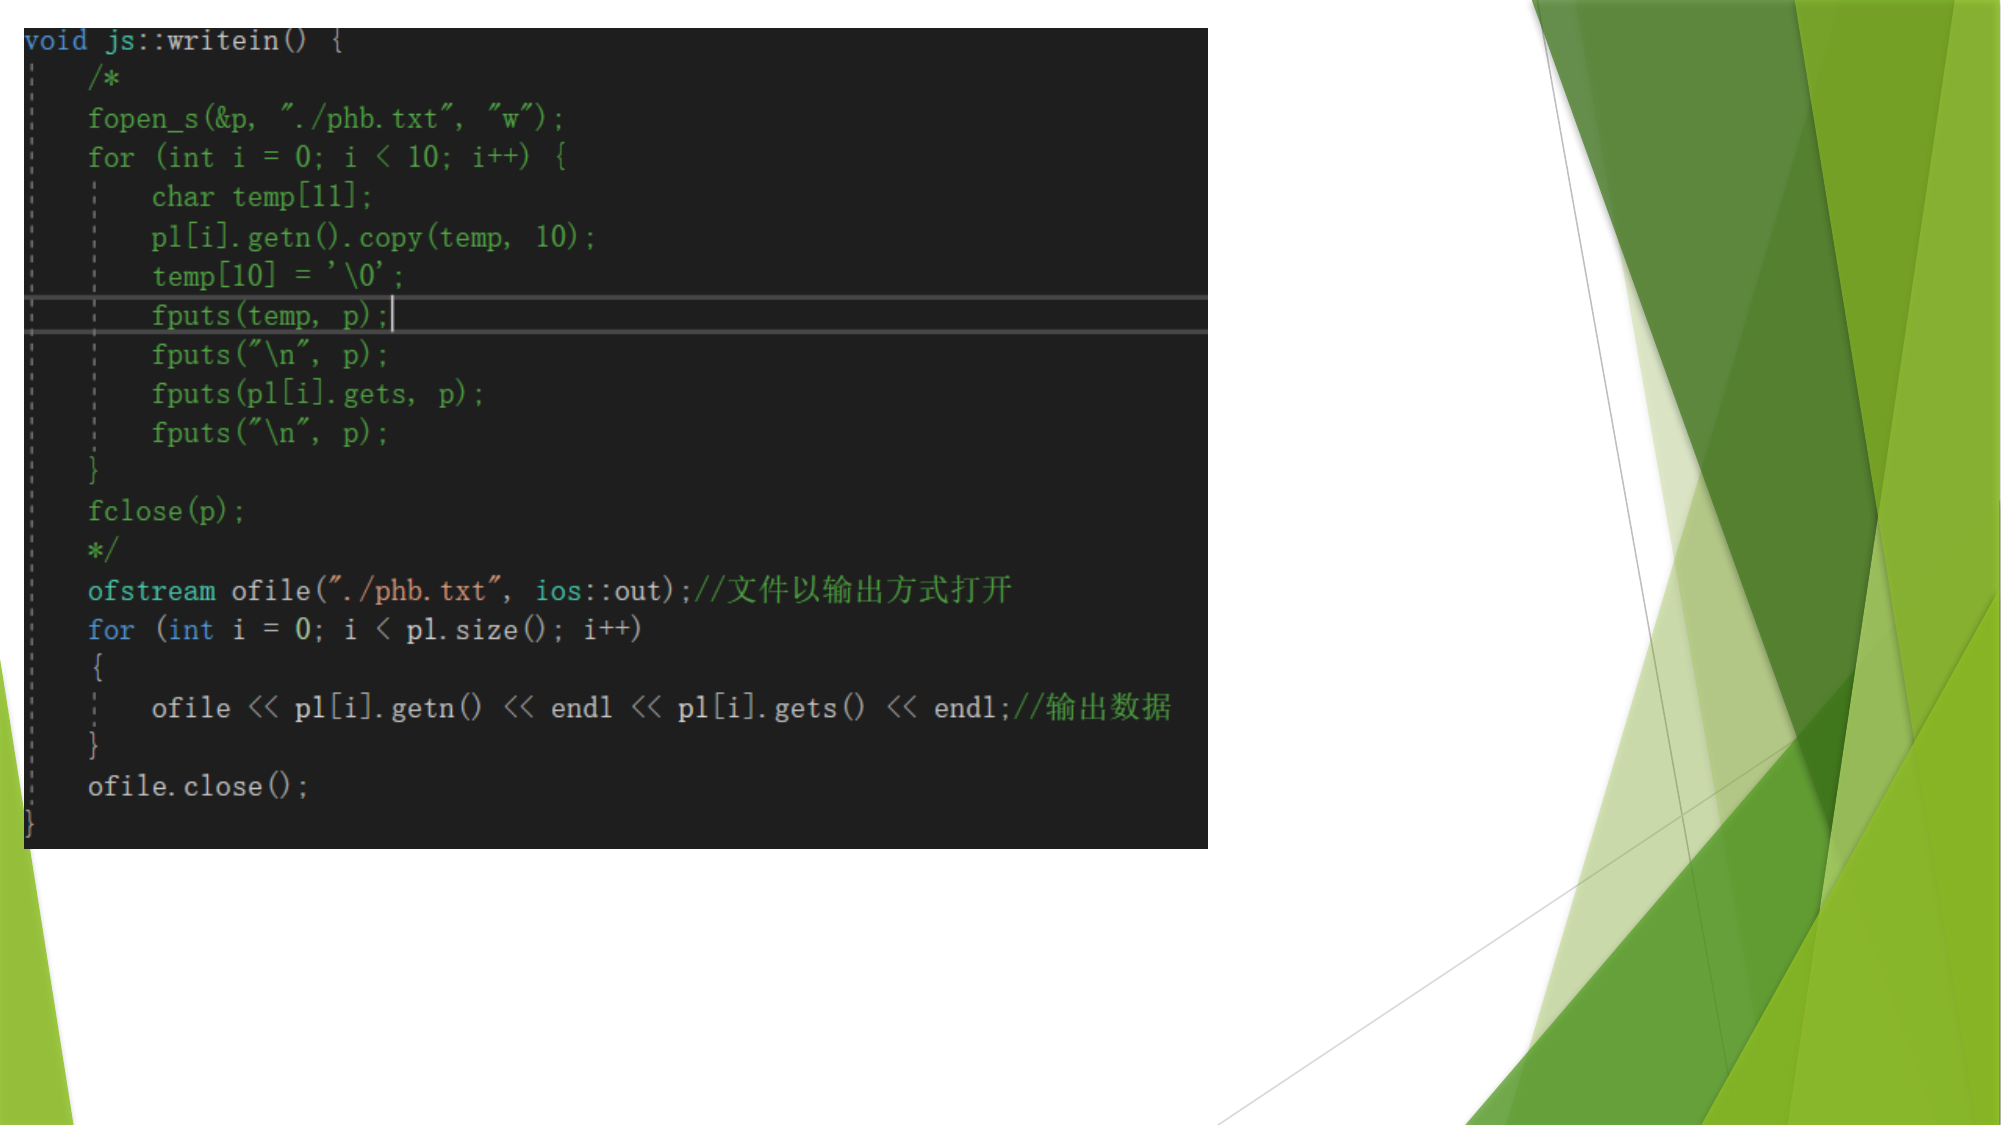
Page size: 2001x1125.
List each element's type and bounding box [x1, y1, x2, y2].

picture [24, 28, 1208, 850]
